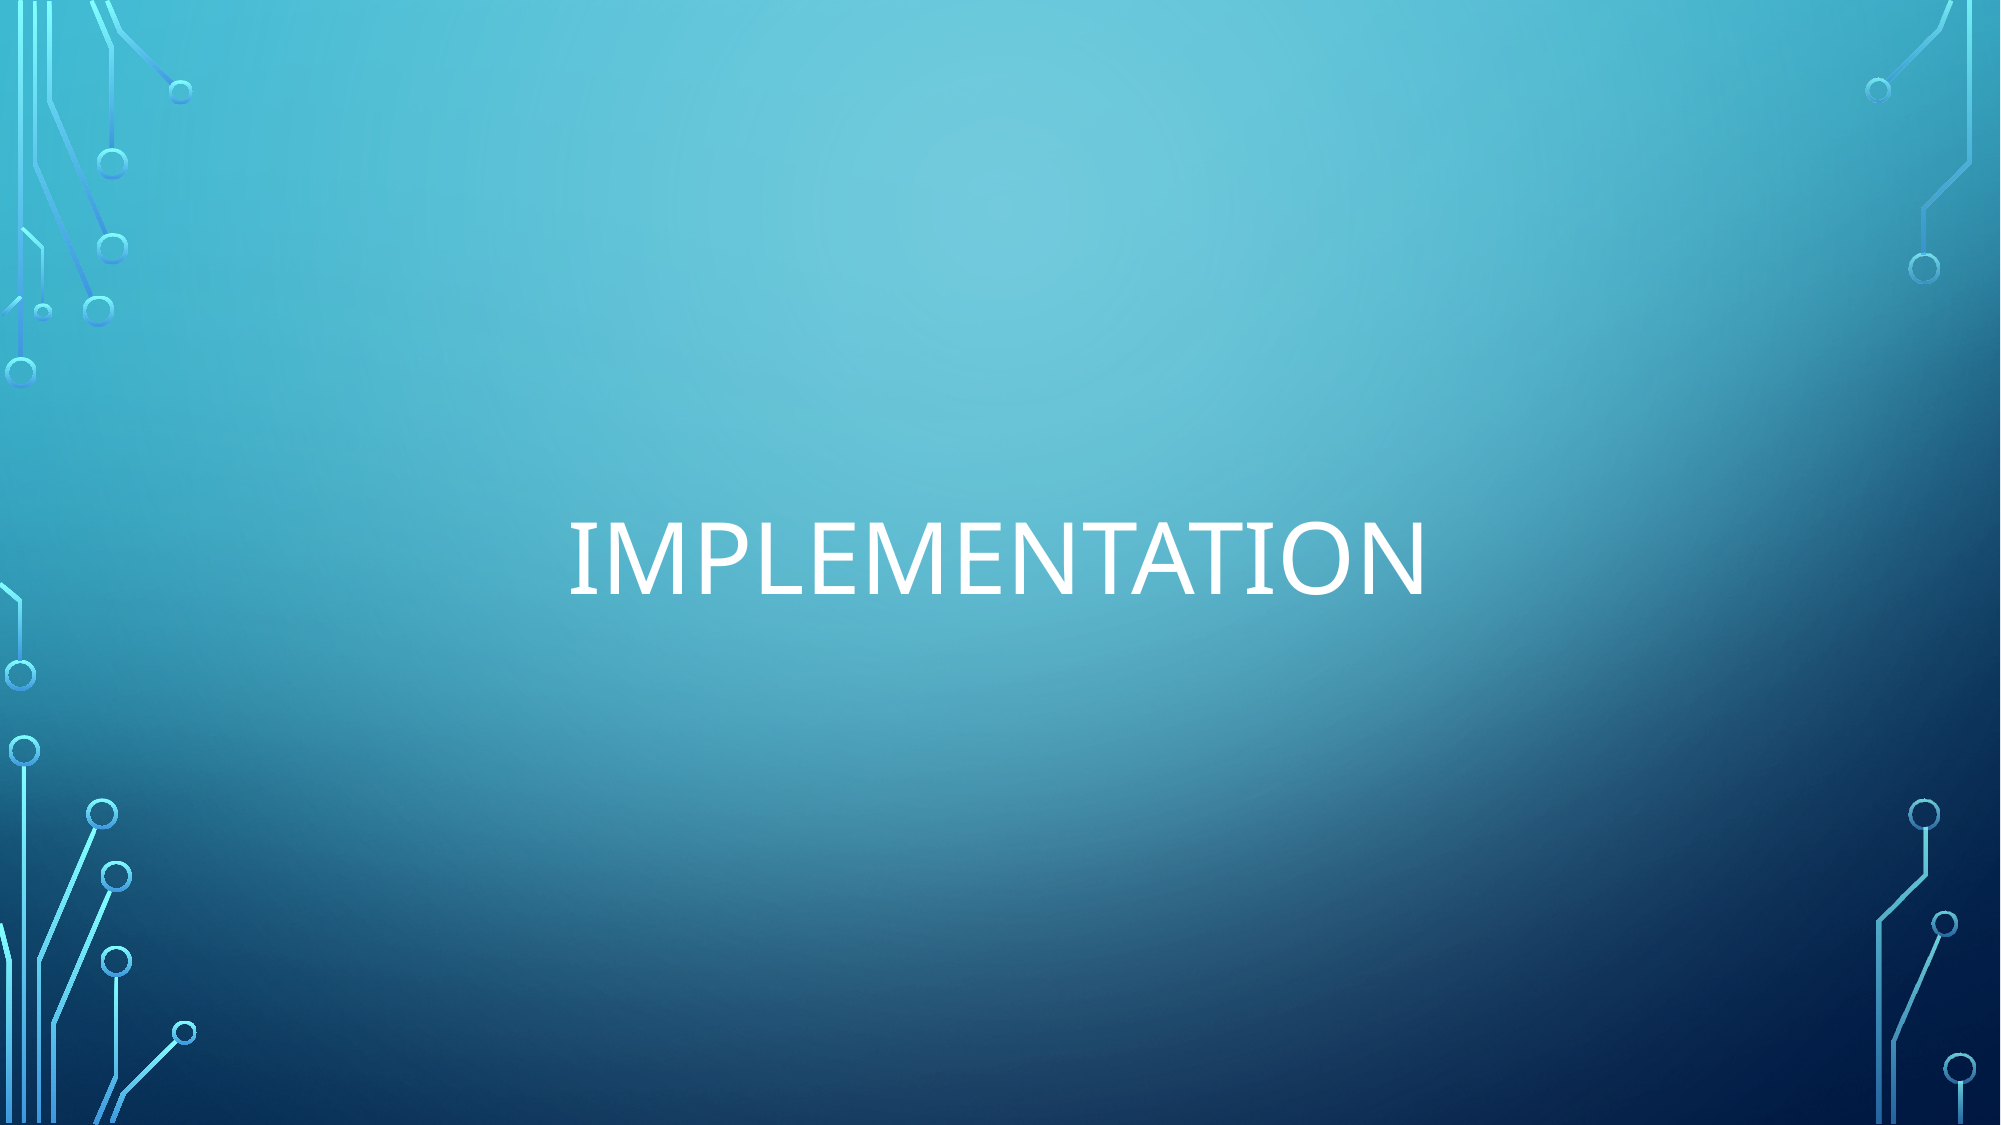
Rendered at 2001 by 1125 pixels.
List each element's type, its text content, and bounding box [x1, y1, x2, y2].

title implementation [187, 441, 1813, 684]
